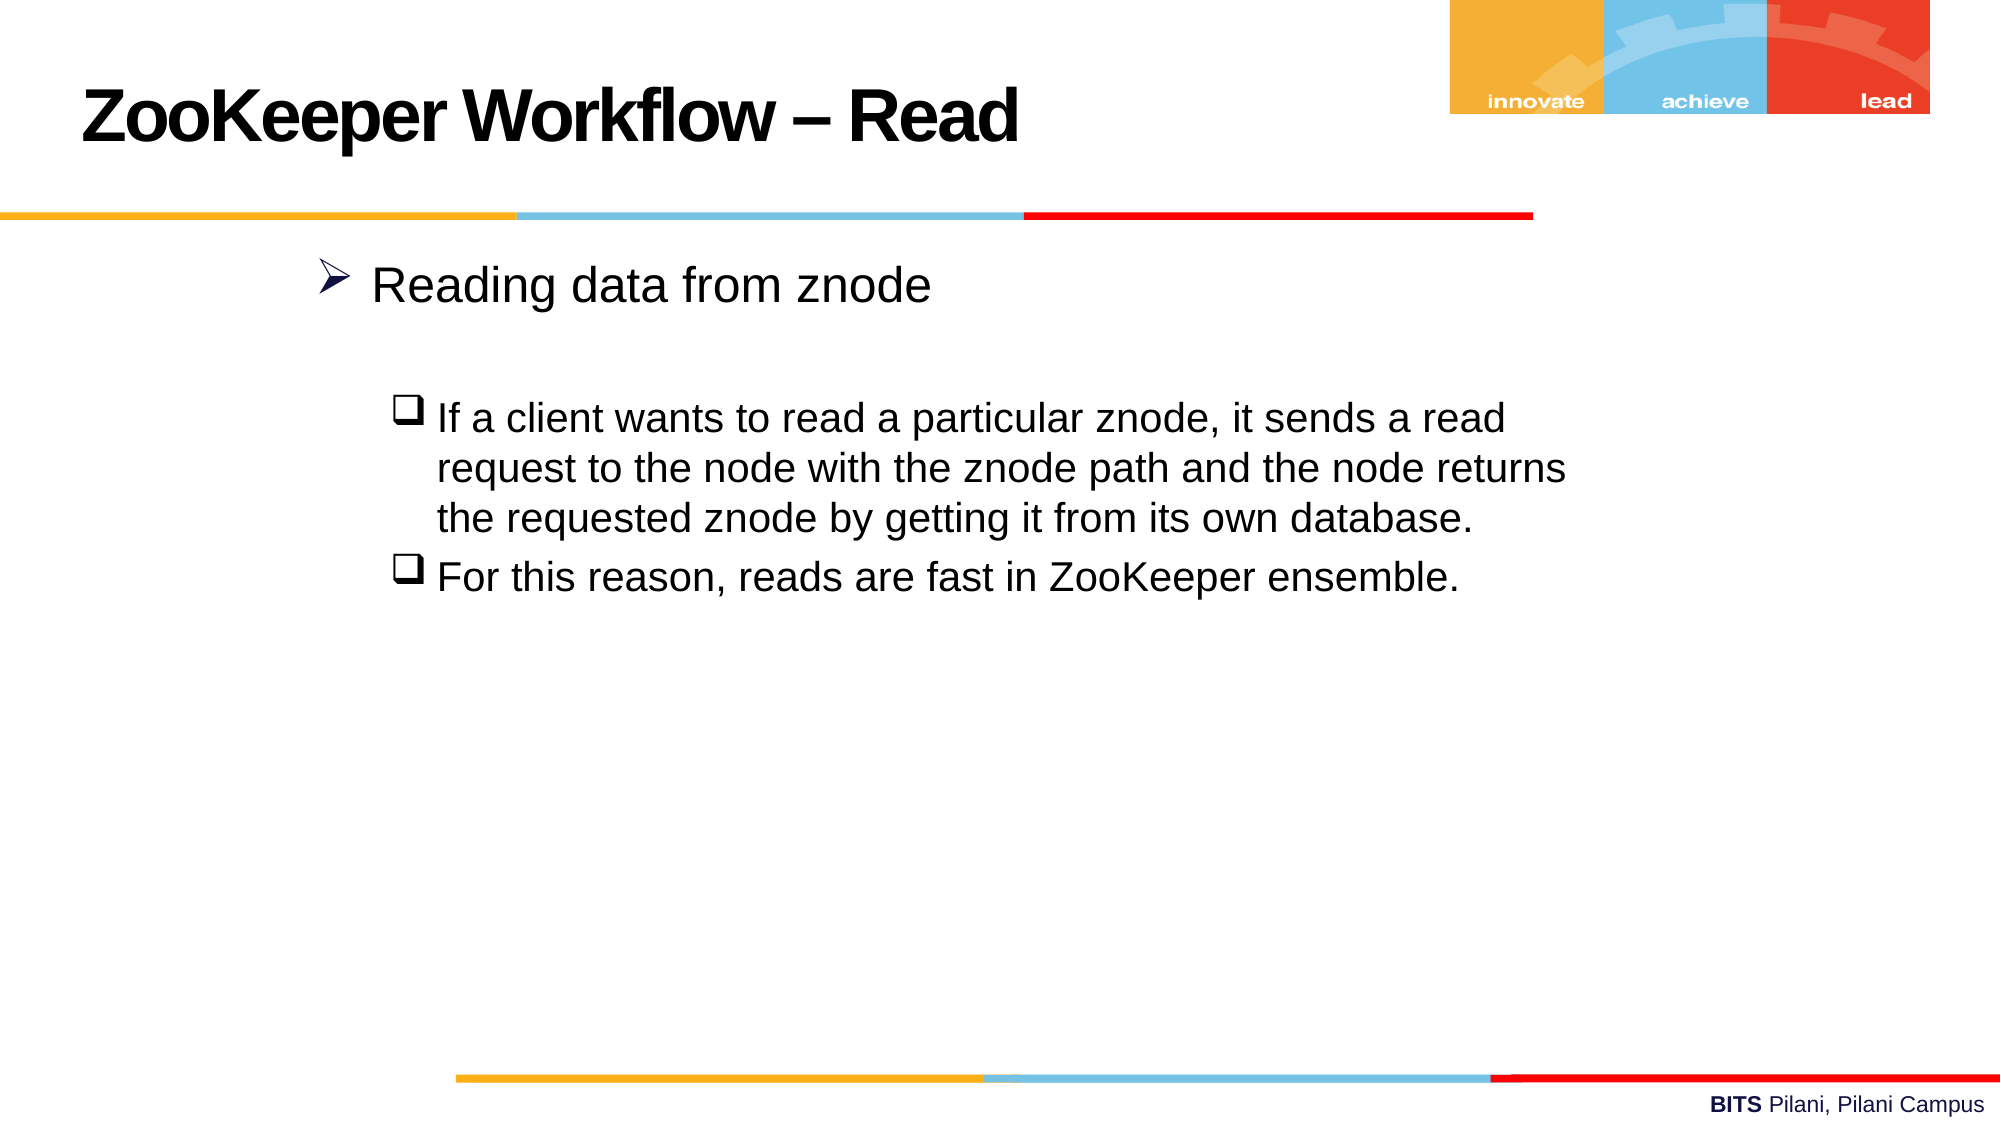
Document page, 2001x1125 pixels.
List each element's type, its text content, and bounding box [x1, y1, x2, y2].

picture [1449, 0, 1930, 114]
list ZooKeeper Workflow – Read [66, 24, 1450, 213]
list Reading data from znode If a client wants to read a particular znode, it sends a read request to the node with the znode path and the node returns the requested znode by getting it from its own database. For this reason, reads are fast in ZooKeeper ensemble. [300, 245, 1650, 988]
